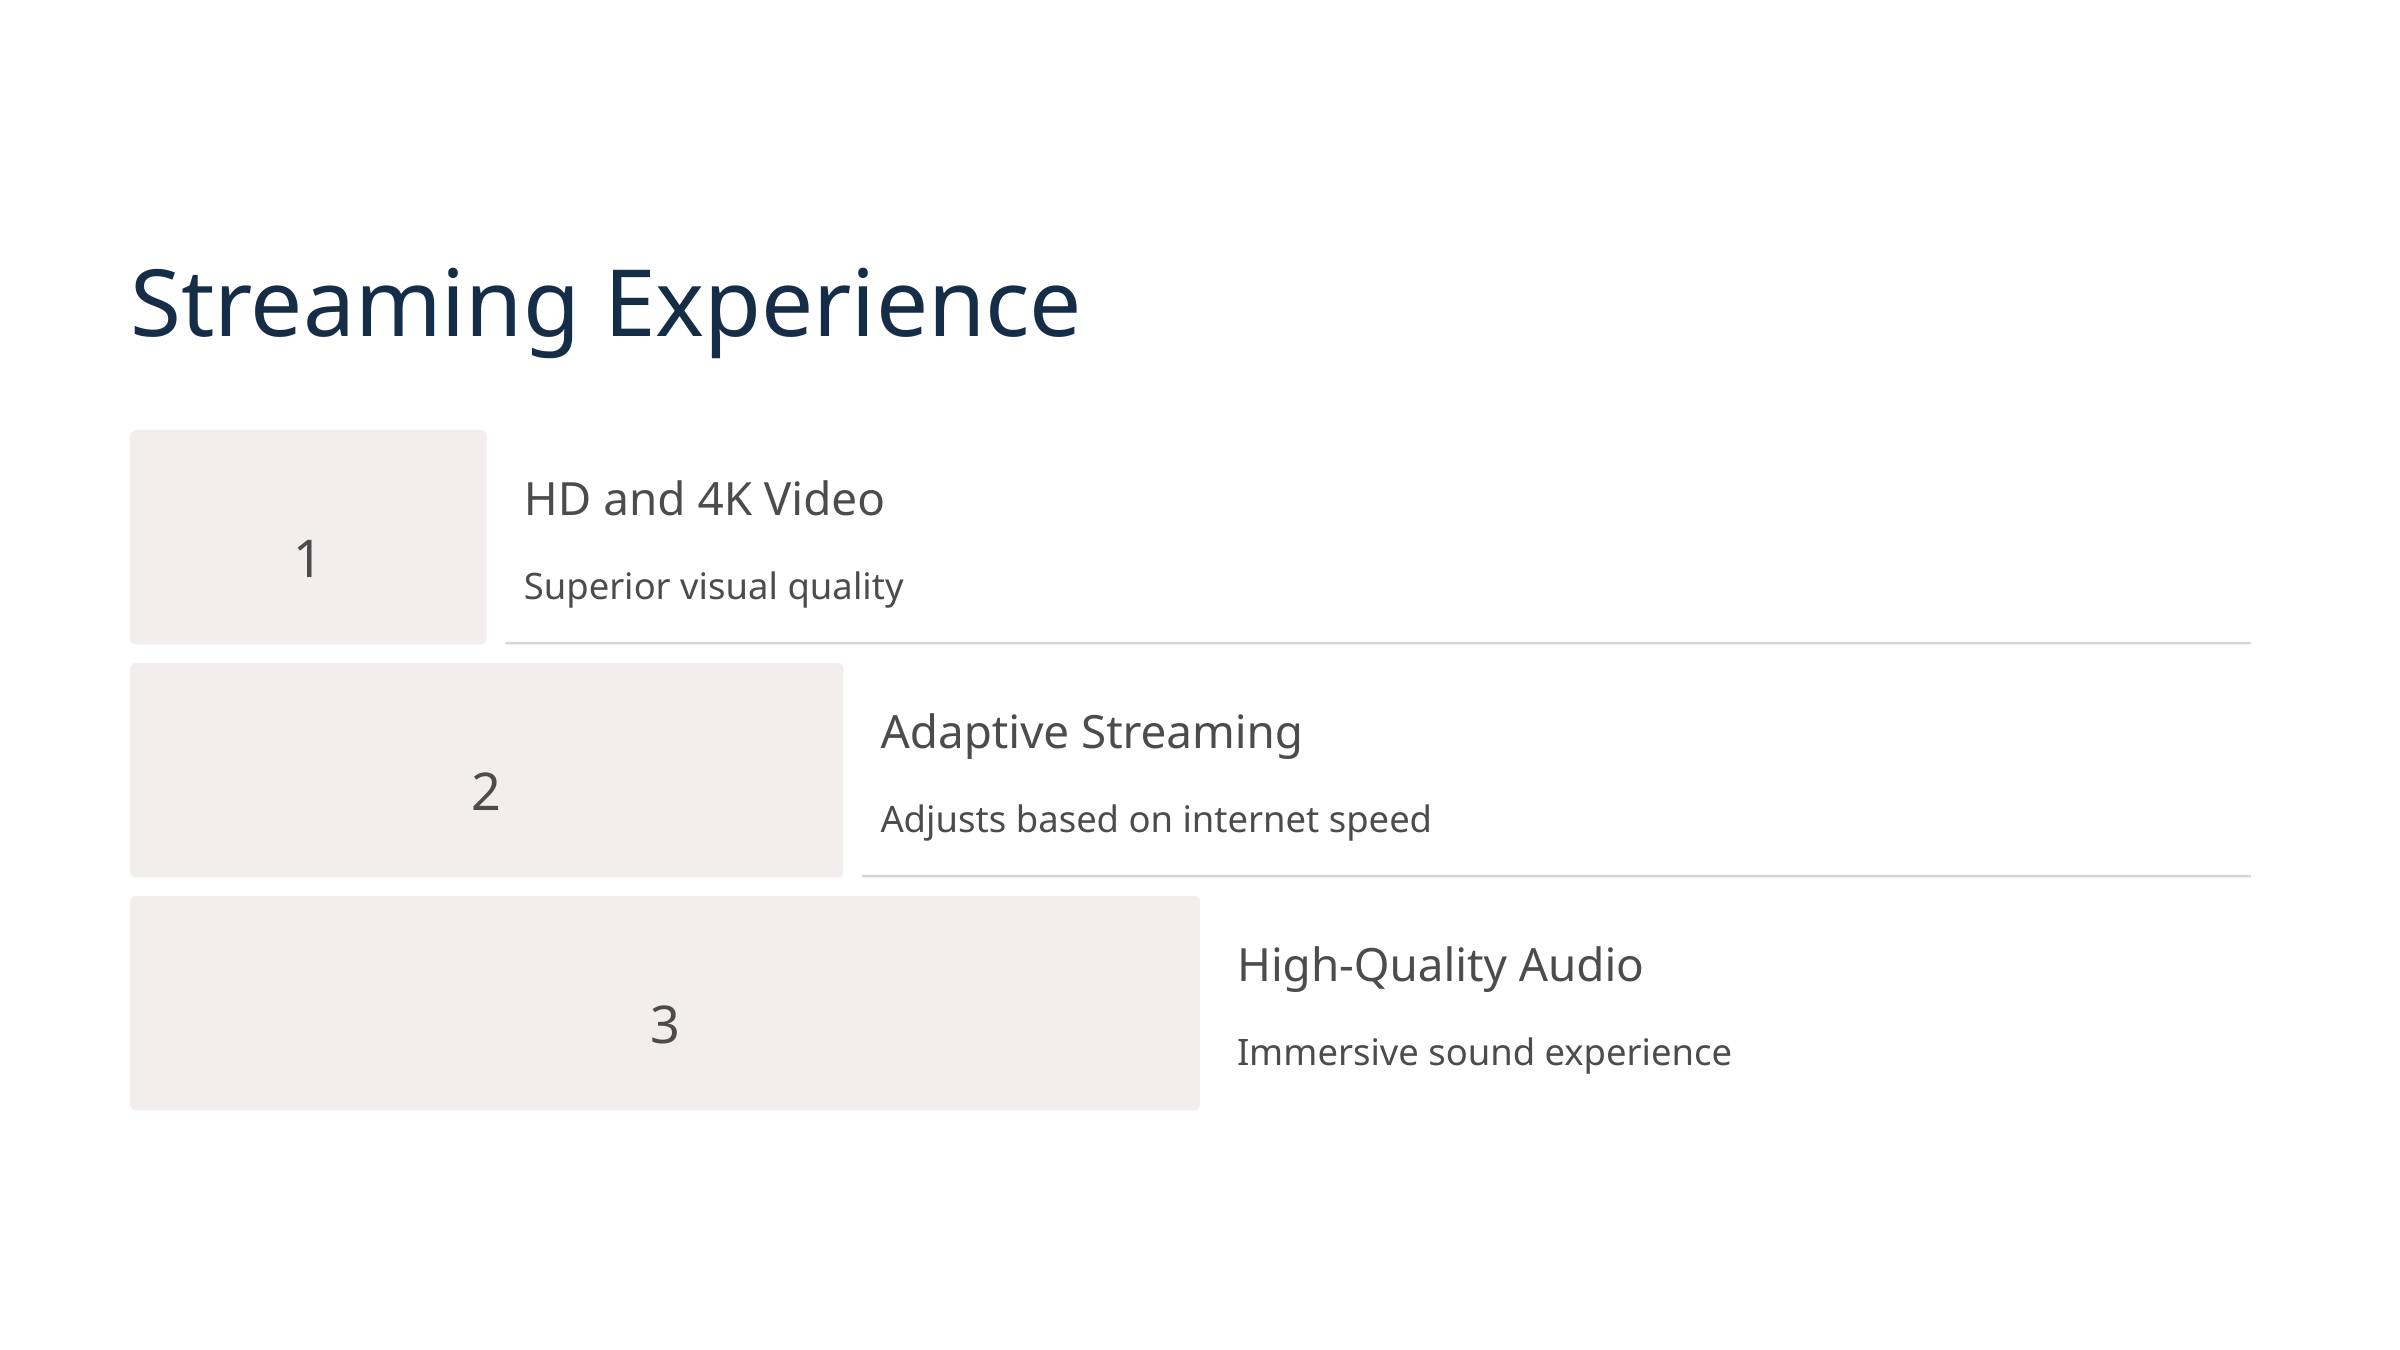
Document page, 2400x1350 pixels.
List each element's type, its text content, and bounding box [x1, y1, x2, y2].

text_box 2 [460, 737, 513, 803]
text_box [130, 896, 1201, 1111]
text_box [861, 874, 2252, 878]
text_box 1 [282, 504, 335, 570]
text_box High-Quality Audio [1237, 933, 1703, 992]
text_box Adjusts based on internet speed [880, 780, 1414, 841]
text_box [130, 663, 844, 878]
text_box 3 [638, 970, 692, 1036]
text_box Immersive sound experience [1237, 1013, 1713, 1074]
text_box Adaptive Streaming [880, 700, 1346, 759]
text_box [130, 430, 487, 645]
text_box Superior visual quality [523, 547, 888, 608]
text_box Streaming Experience [130, 239, 1061, 356]
text_box [505, 641, 2252, 645]
text_box HD and 4K Video [523, 467, 888, 526]
